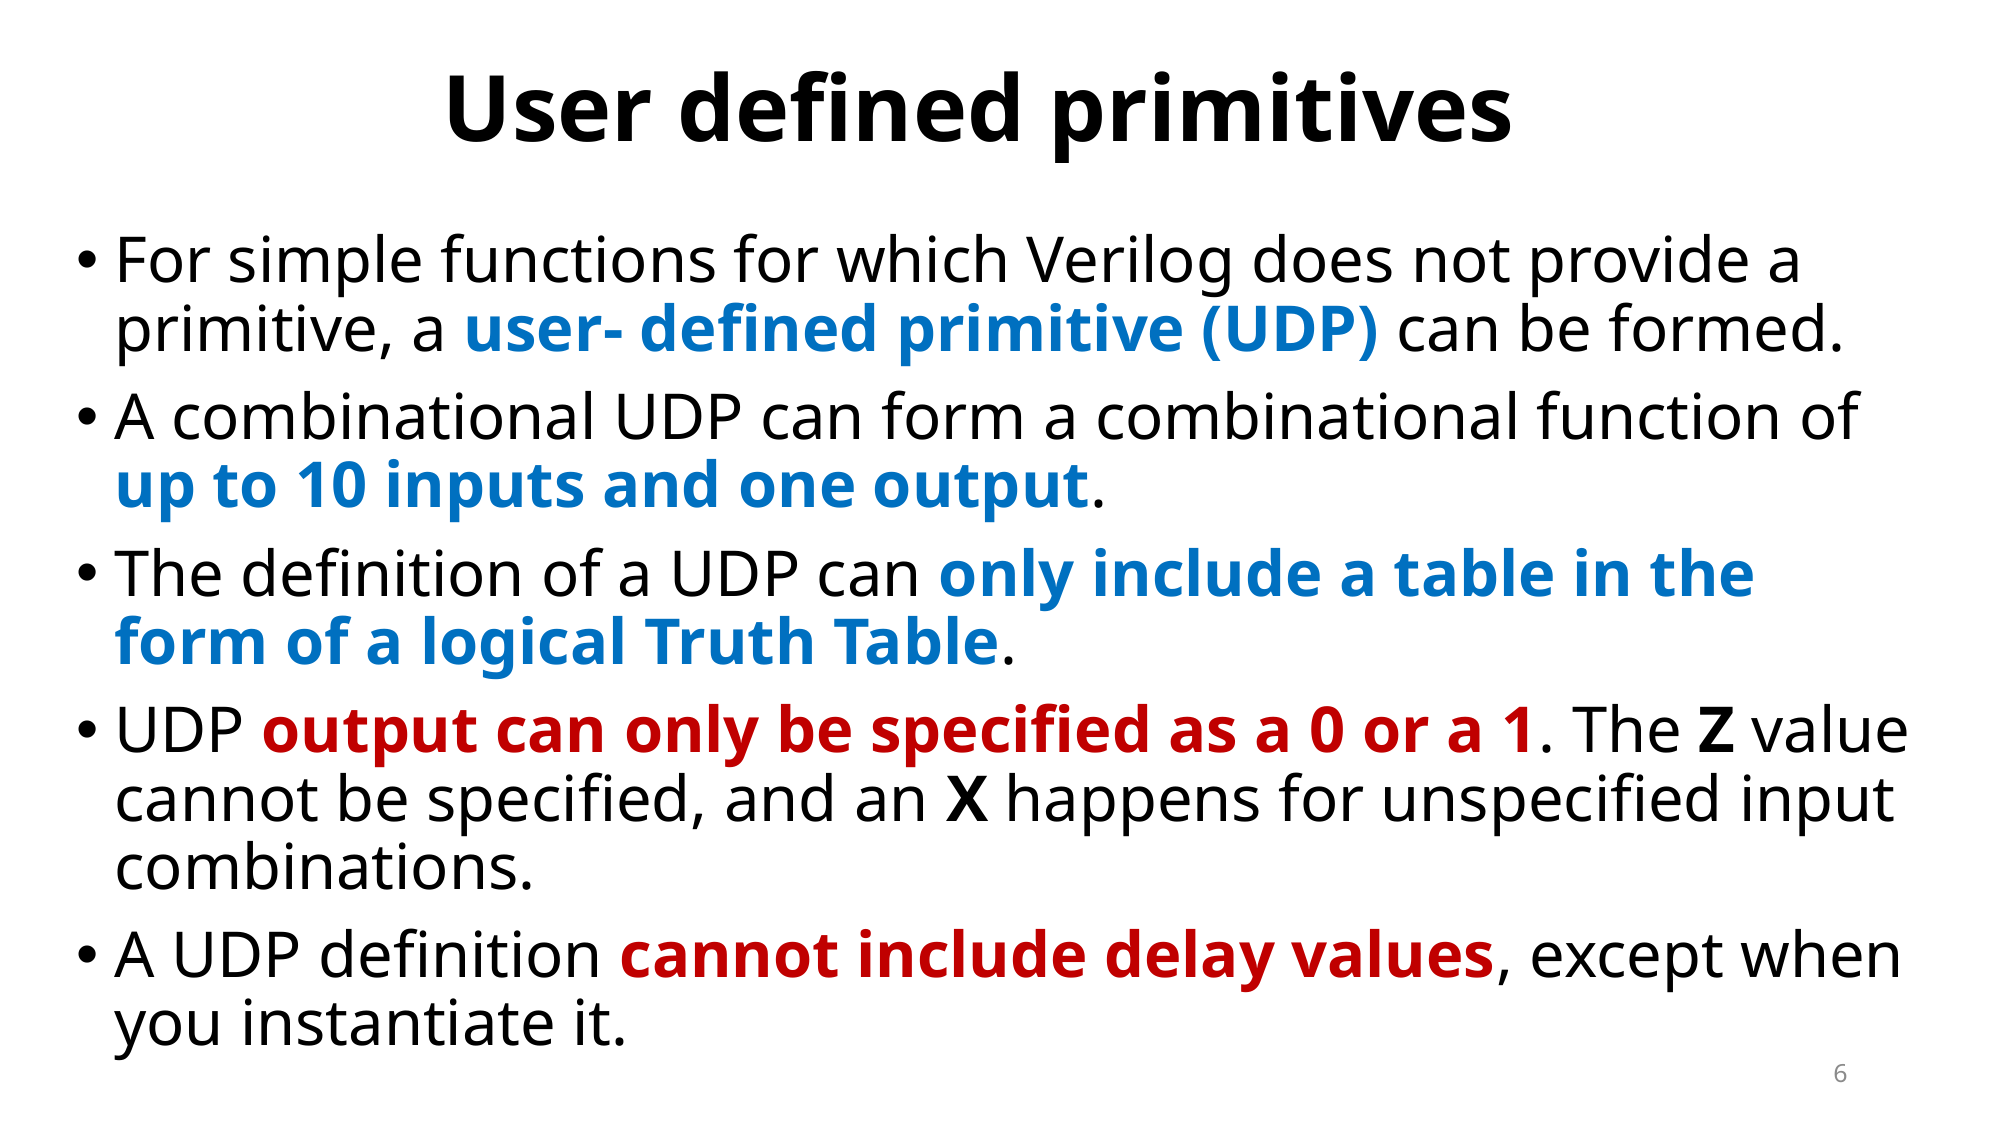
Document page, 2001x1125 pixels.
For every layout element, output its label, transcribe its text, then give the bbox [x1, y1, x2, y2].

slide_number 6 [1412, 1042, 1863, 1103]
list For simple functions for which Verilog does not provide a primitive, a user- defined primitive (UDP) can be formed. A combinational UDP can form a combinational function of up to 10 inputs and one output. The definition of a UDP can only include a table in the form of a logical Truth Table. UDP output can only be specified as a 0 or a 1. The Z value cannot be specified, and an X happens for unspecified input combinations. A UDP definition cannot include delay values, except when you instantiate it. [61, 220, 1943, 1078]
title User defined primitives [427, 3, 2000, 221]
